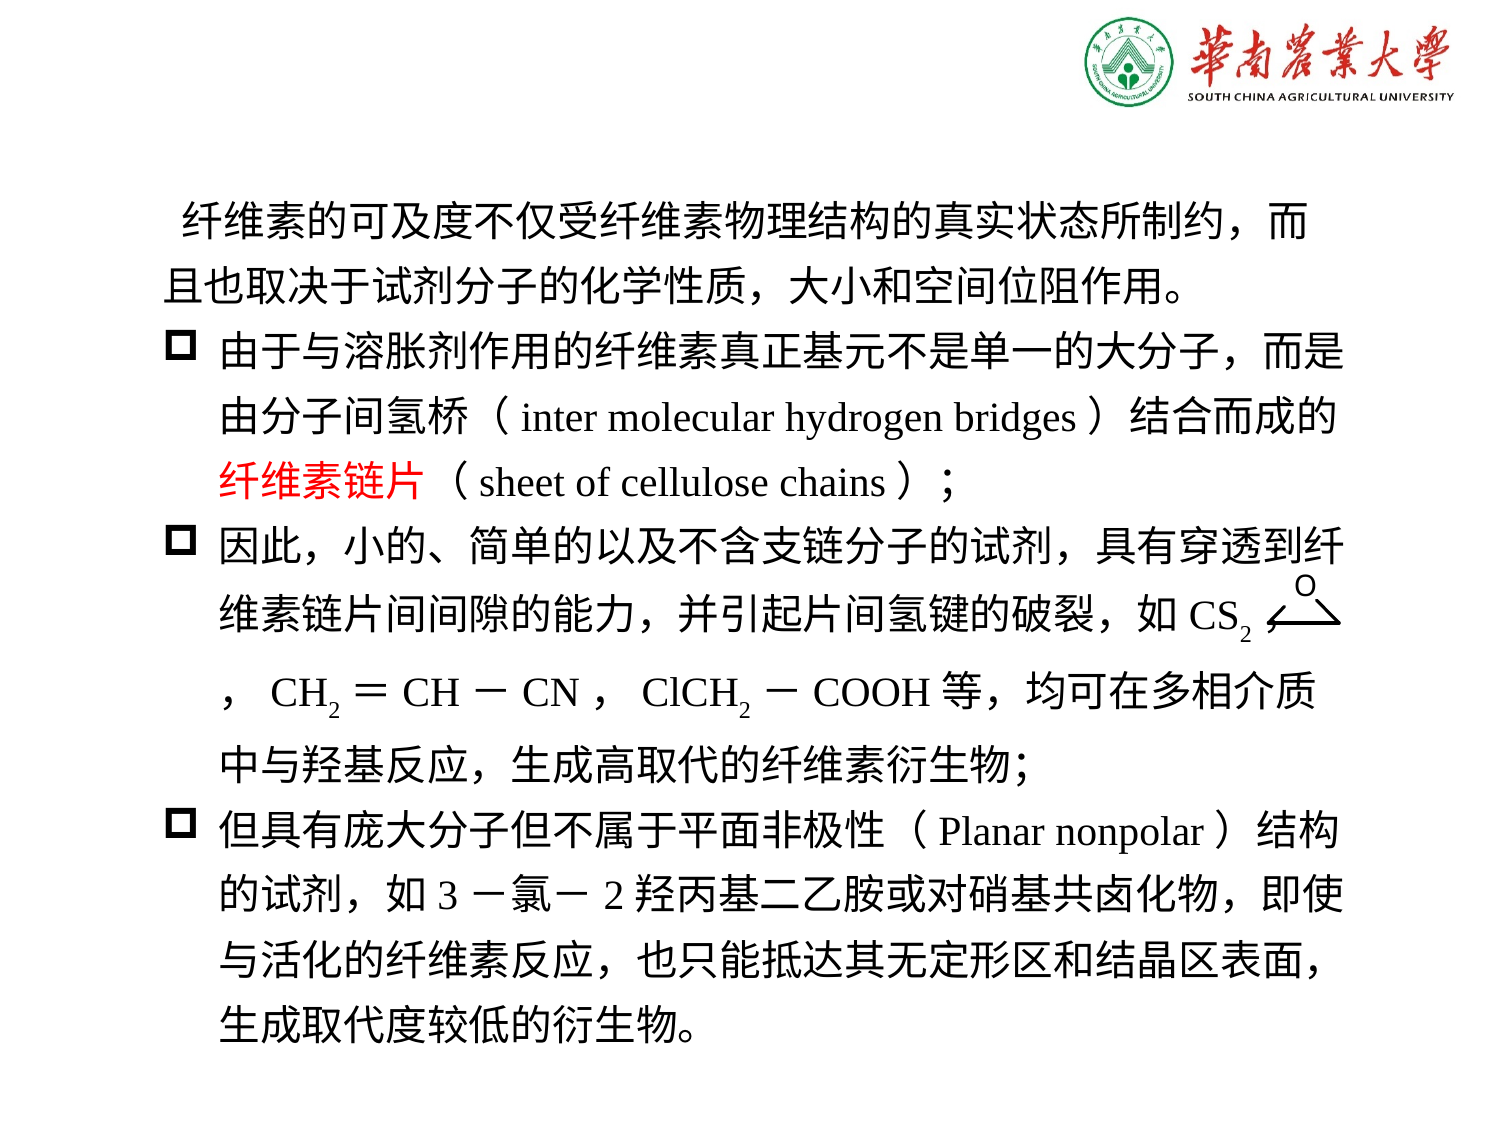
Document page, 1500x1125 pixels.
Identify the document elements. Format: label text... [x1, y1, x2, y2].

text_box 纤维素的可及度不仅受纤维素物理结构的真实状态所制约，而且也取决于试剂分子的化学性质，大小和空间位阻作用。 由于与溶胀剂作用的纤维素真正基元不是单一的大分子，而是由分子间氢桥（inter molecular hydrogen bridges）结合而成的纤维素链片（sheet of cellulose chains）； 因此，小的、简单的以及不含支链分子的试剂，具有穿透到纤维素链片间间隙的能力，并引起片间氢键的破裂，如CS2， ，CH2＝CH－CN，ClCH2－COOH等，均可在多相介质中与羟基反应，生成高取代的纤维素衍生物； 但具有庞大分子但不属于平面非极性（Planar nonpolar）结构的试剂，如3－氯－2羟丙基二乙胺或对硝基共卤化物，即使与活化的纤维素反应，也只能抵达其无定形区和结晶区表面，生成取代度较低的衍生物。 [147, 172, 1365, 1056]
picture [1247, 550, 1361, 644]
picture [1024, 0, 1500, 125]
